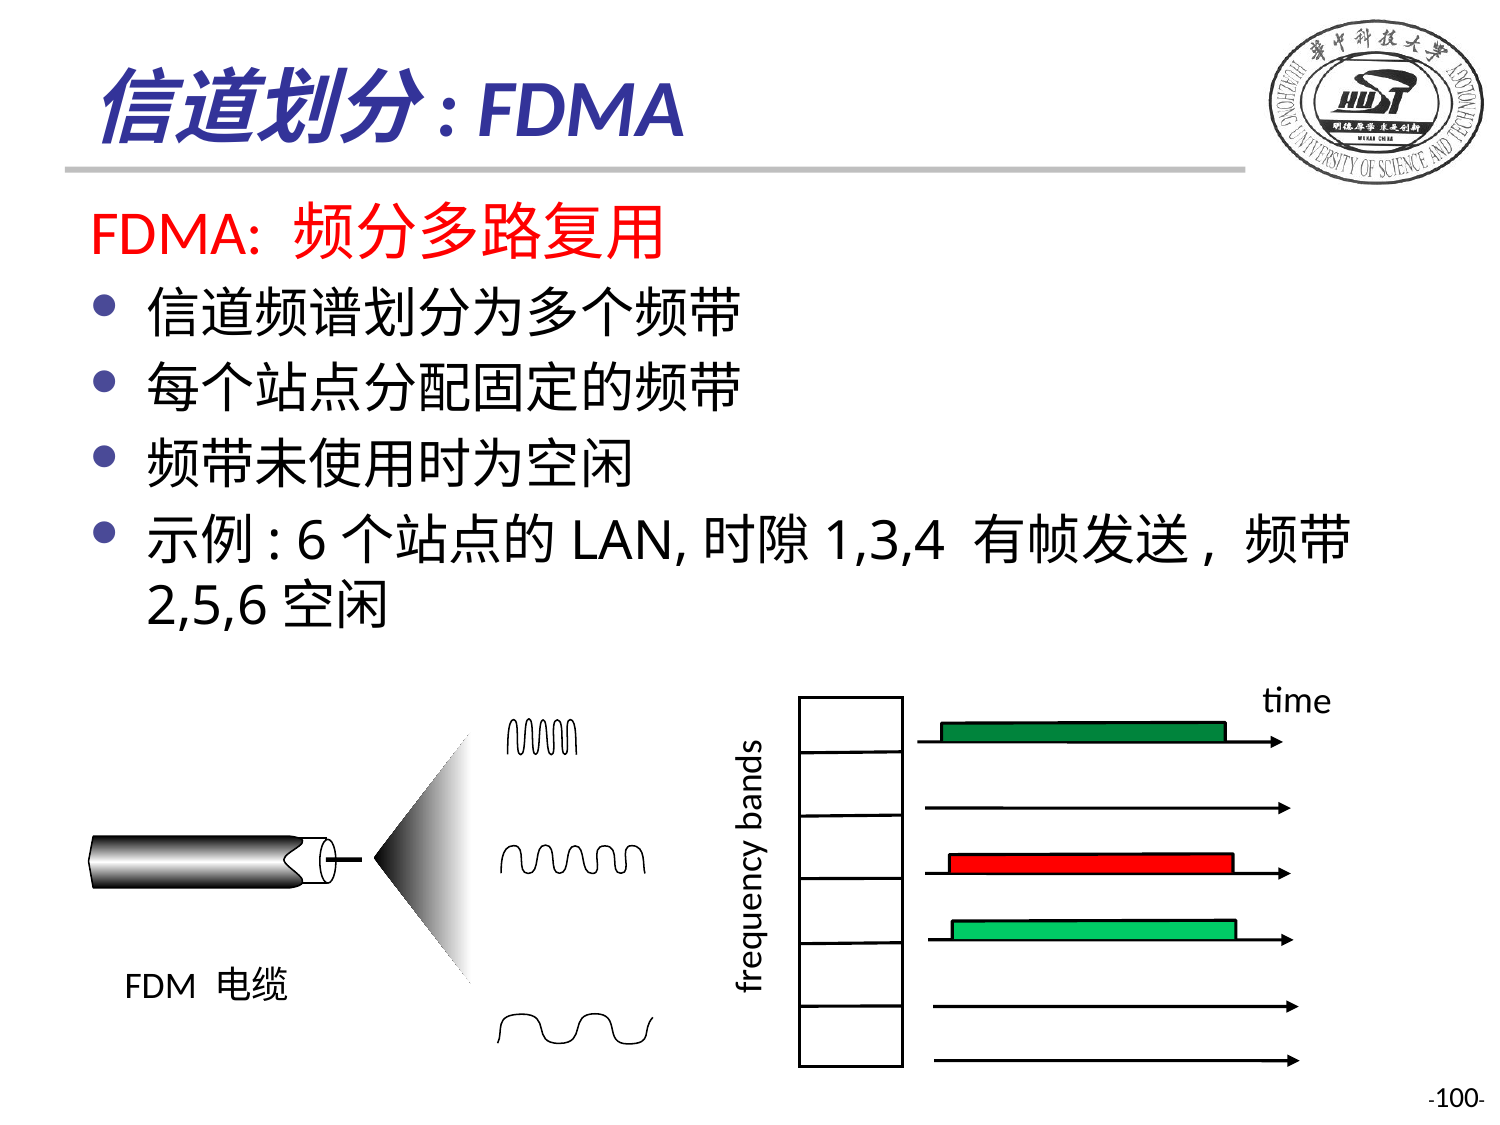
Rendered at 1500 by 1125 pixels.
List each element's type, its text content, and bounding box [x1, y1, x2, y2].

slide_number -100- [1149, 1070, 1500, 1125]
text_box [88, 668, 1348, 1067]
picture [1257, 18, 1489, 185]
list FDMA: 频分多路复用 信道频谱划分为多个频带 每个站点分配固定的频带 频带未使用时为空闲 示例: 6个站点的LAN,时隙1,3,4 有帧发送, 频带2,5,6空闲 [75, 184, 1425, 1059]
title 信道划分: FDMA [76, 42, 1315, 160]
